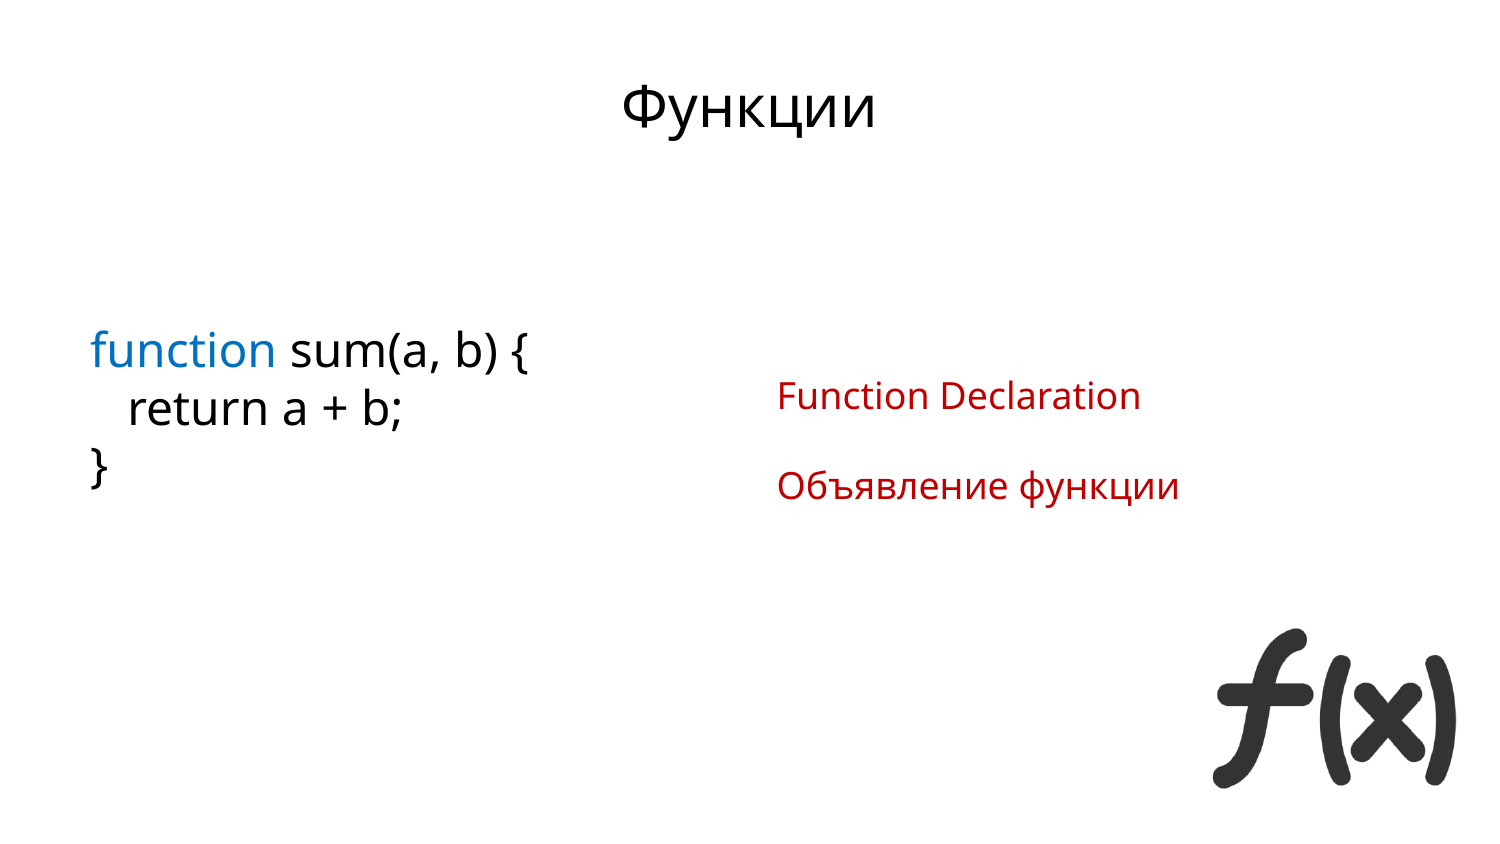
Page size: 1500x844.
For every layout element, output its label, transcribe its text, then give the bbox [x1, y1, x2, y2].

picture [1198, 575, 1468, 844]
list function sum(a, b) { return a + b; } [75, 196, 1425, 754]
title Функции [75, 33, 1425, 175]
text_box Function Declaration Объявление функции [761, 364, 1377, 515]
